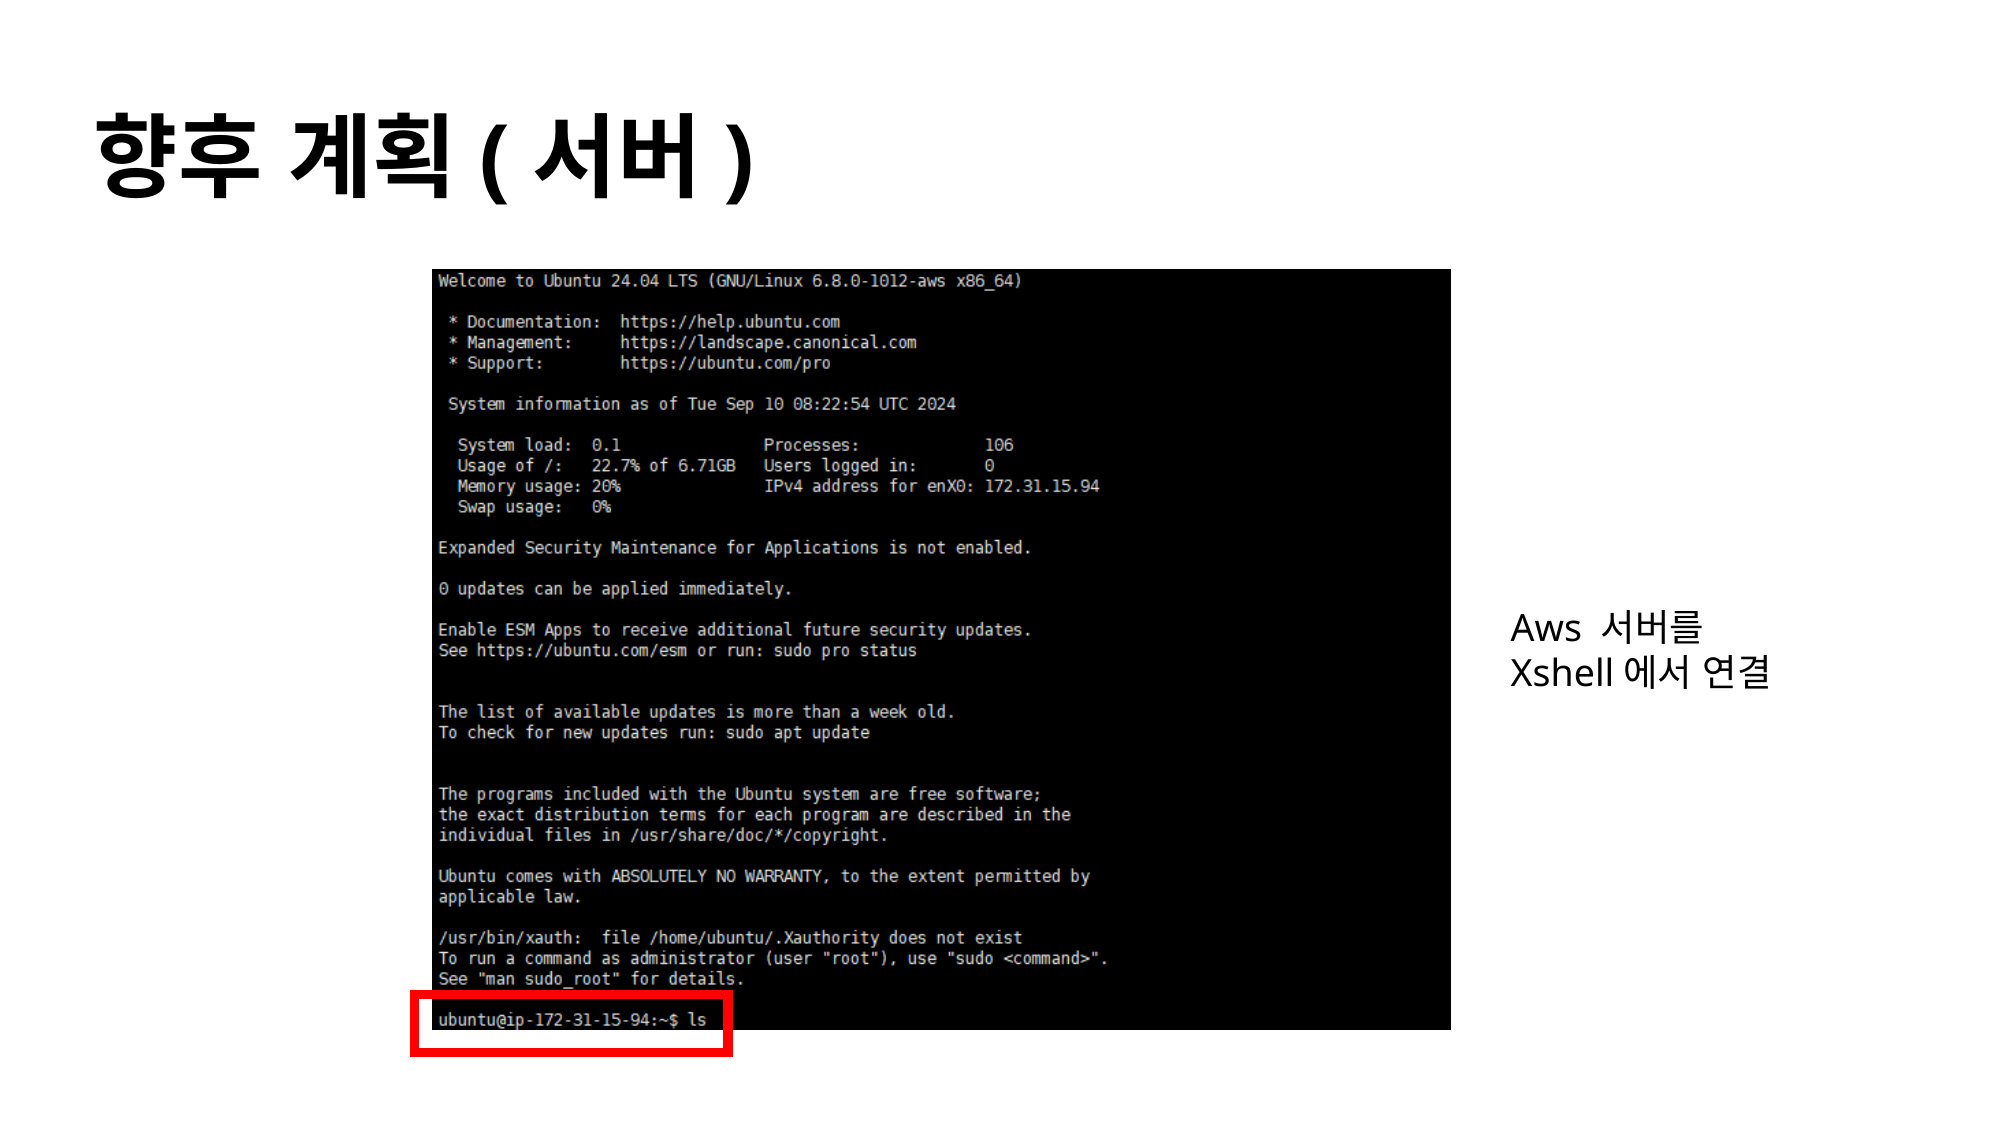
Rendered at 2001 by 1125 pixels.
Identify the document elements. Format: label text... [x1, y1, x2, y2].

text_box Aws 서버를 Xshell에서 연결 [1495, 596, 1959, 702]
picture [432, 269, 1451, 1031]
text_box [413, 993, 729, 1054]
title 향후 계획(서버) [79, 52, 1804, 270]
